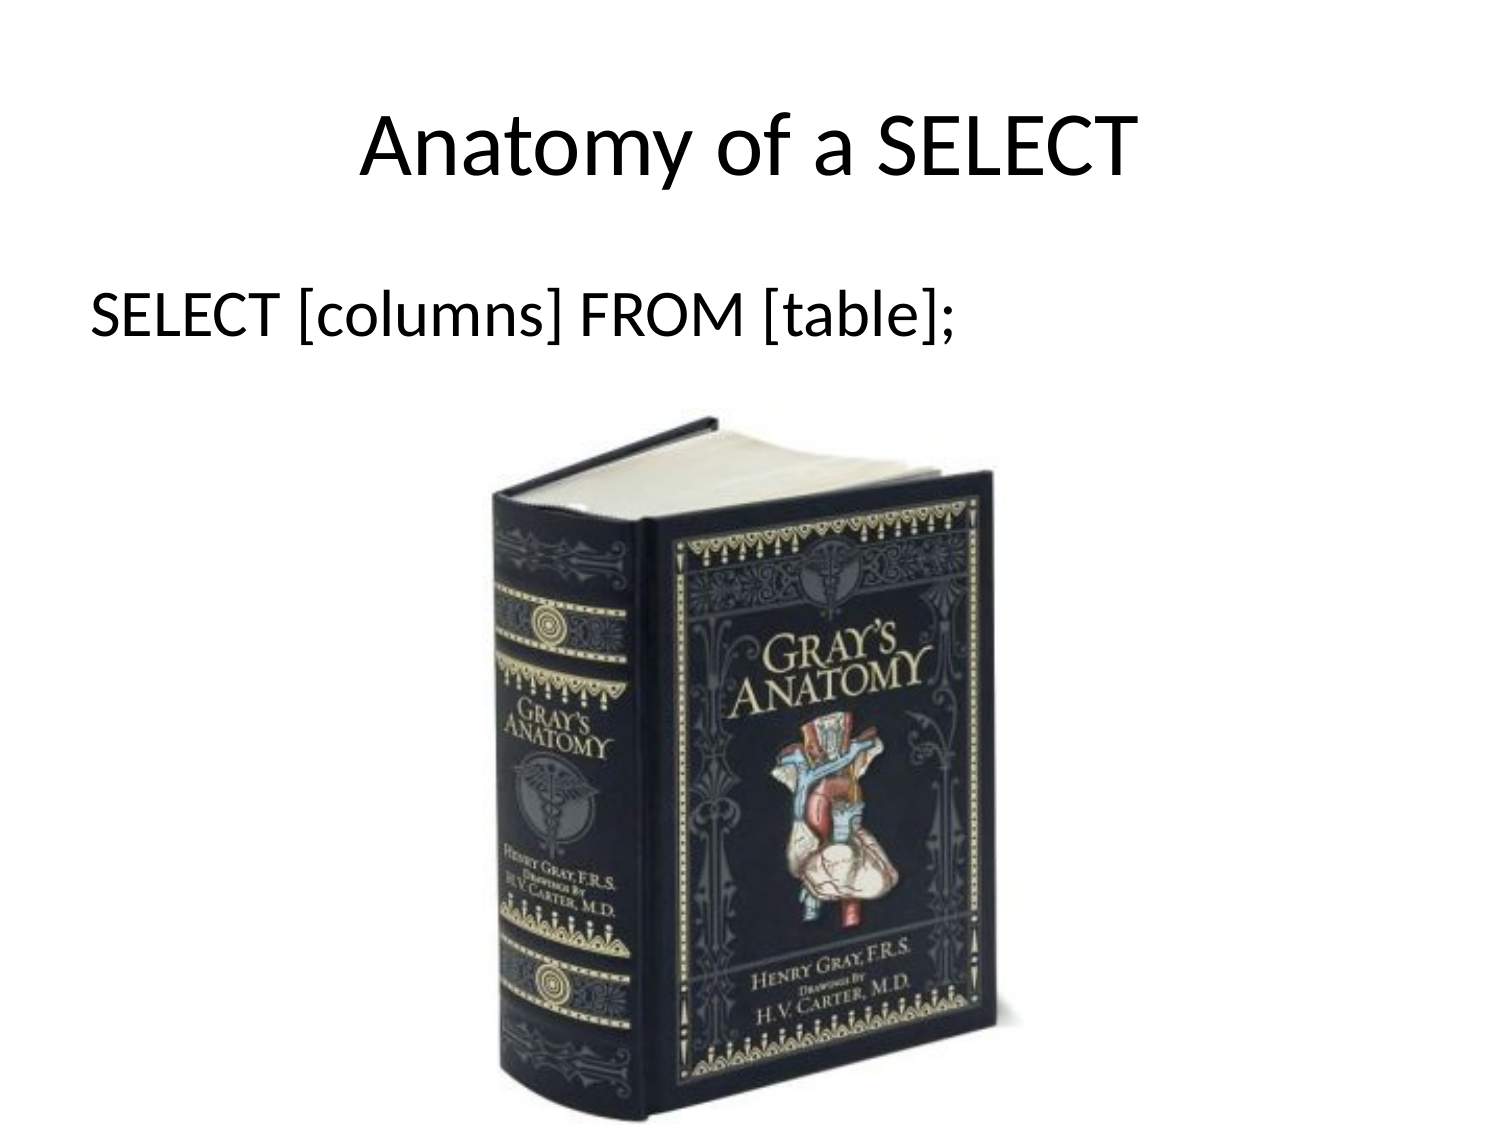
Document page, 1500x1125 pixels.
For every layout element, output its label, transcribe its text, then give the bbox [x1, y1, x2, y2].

title Anatomy of a SELECT [75, 45, 1425, 233]
picture [481, 408, 1025, 1125]
list SELECT [columns] FROM [table]; [75, 262, 1425, 1005]
